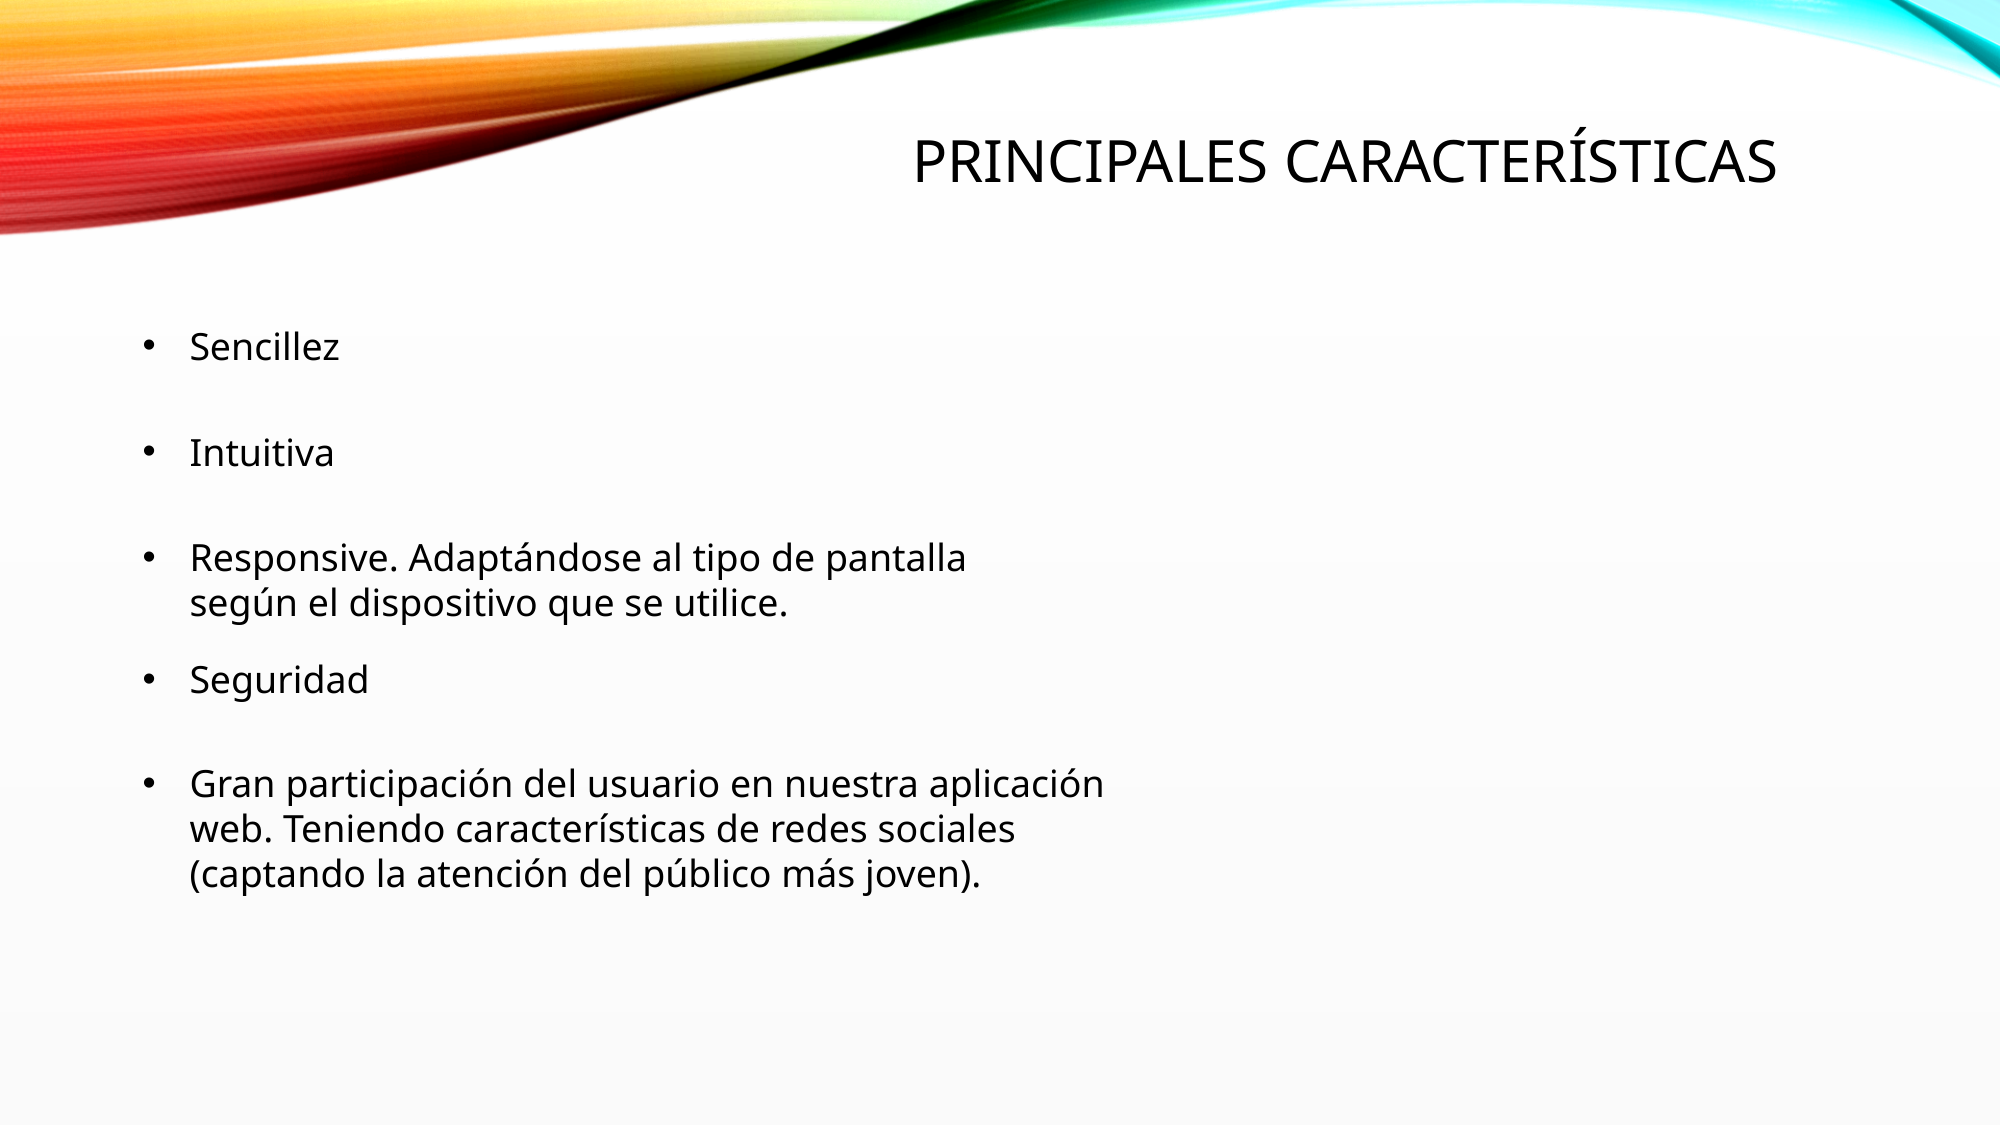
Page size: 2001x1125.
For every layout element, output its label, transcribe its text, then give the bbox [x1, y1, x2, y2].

picture [0, 0, 2000, 237]
text_box Sencillez [127, 315, 881, 375]
text_box Gran participación del usuario en nuestra aplicación web. Teniendo características de redes sociales (captando la atención del público más joven). [127, 752, 1144, 903]
title Principales características [855, 123, 1794, 205]
text_box Responsive. Adaptándose al tipo de pantalla según el dispositivo que se utilice. [127, 527, 1078, 632]
text_box Intuitiva [127, 421, 881, 481]
text_box Seguridad [127, 648, 800, 709]
